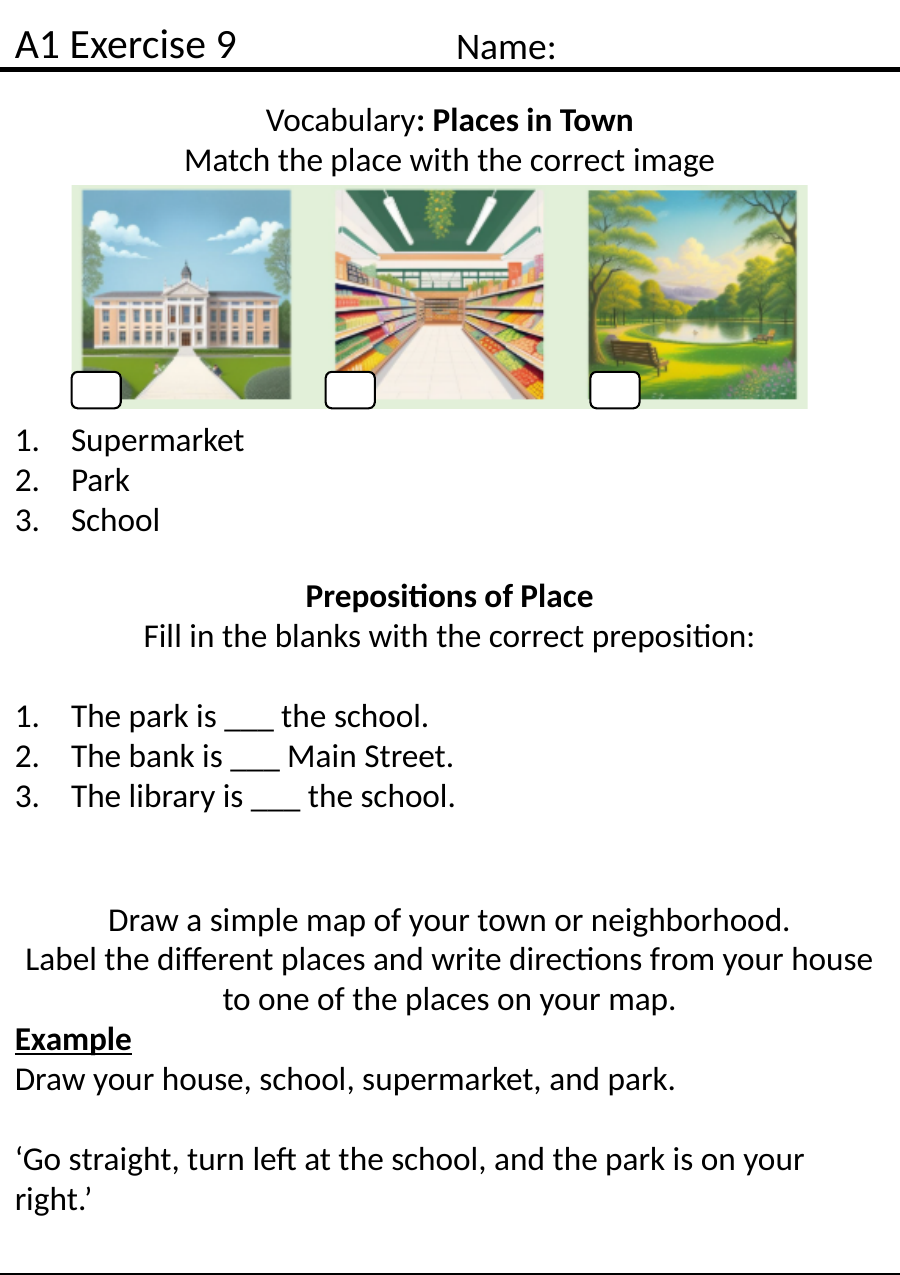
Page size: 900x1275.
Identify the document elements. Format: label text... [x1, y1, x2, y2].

text_box Draw a simple map of your town or neighborhood. Label the different places and write directions from your house to one of the places on your map. Example Draw your house, school, supermarket, and park. ‘Go straight, turn left at the school, and the park is on your right.’ [0, 863, 900, 1212]
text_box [0, 0, 900, 84]
picture [71, 185, 808, 409]
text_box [71, 371, 640, 409]
text_box Vocabulary: Places in Town Match the place with the correct image Supermarket Park School [0, 165, 900, 471]
text_box Prepositions of Place Fill in the blanks with the correct preposition: The park is ___ the school. The bank is ___ Main Street. The library is ___ the school. [0, 510, 900, 863]
